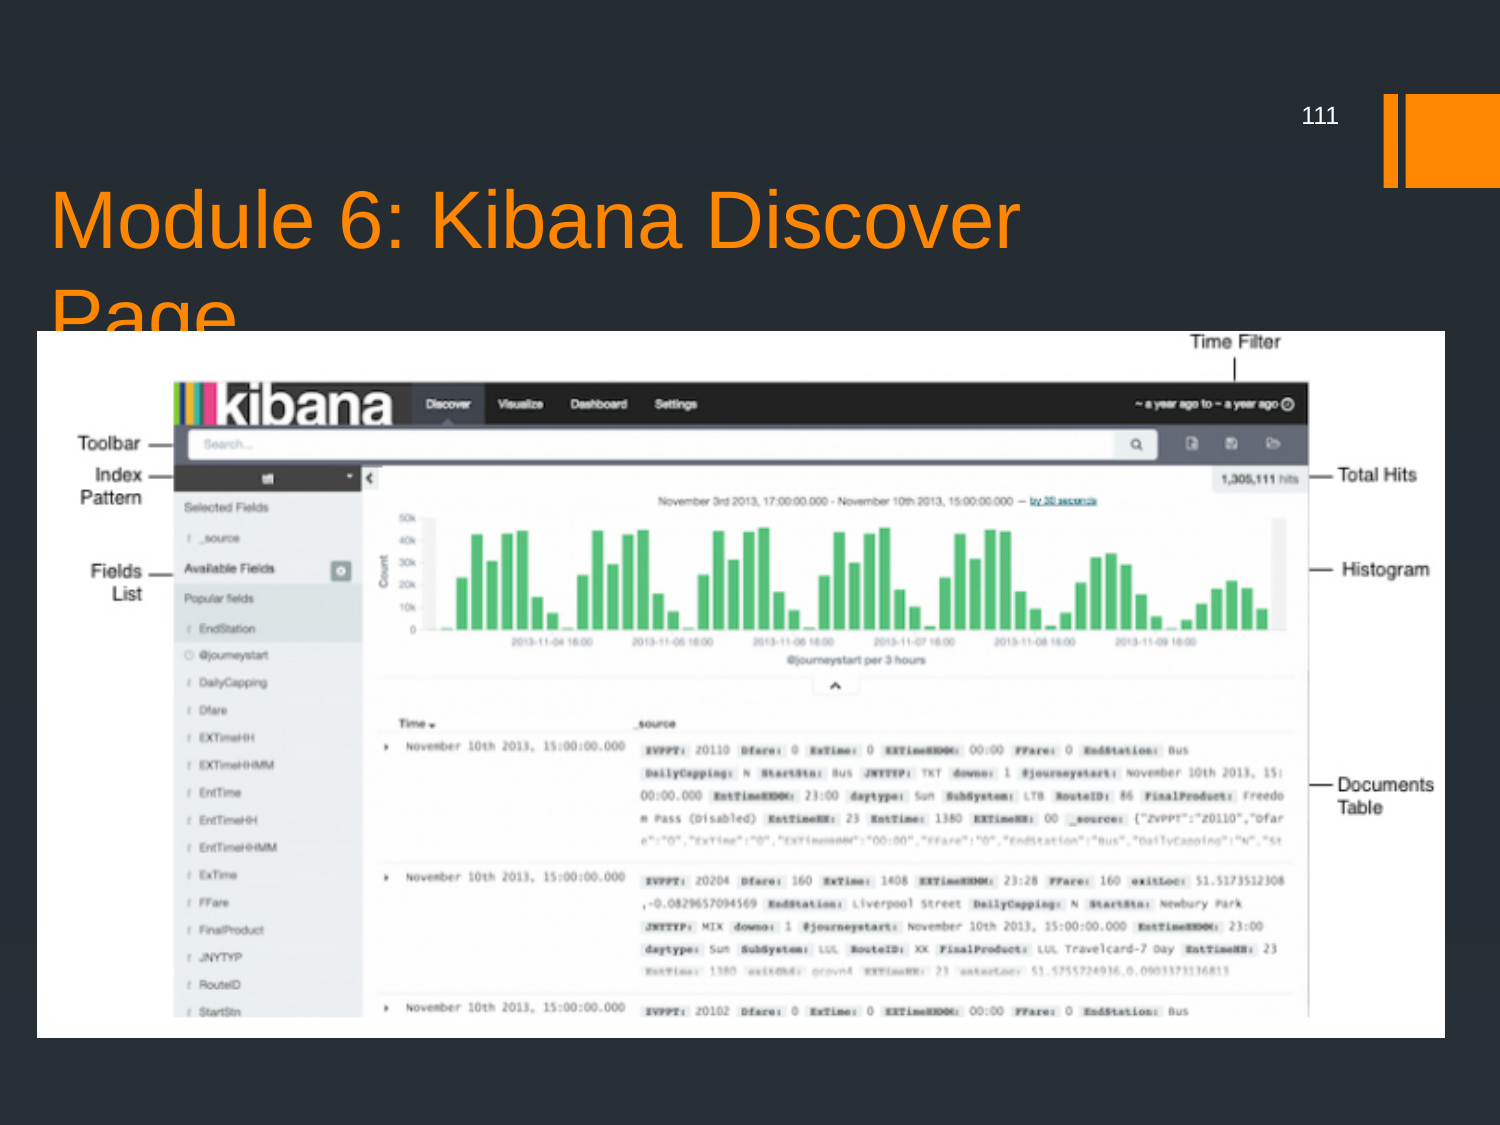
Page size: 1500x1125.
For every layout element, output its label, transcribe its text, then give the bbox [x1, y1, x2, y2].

slide_number 111 [1199, 90, 1355, 140]
picture [36, 330, 1446, 1038]
title Module 6: Kibana Discover Page [34, 159, 1235, 333]
